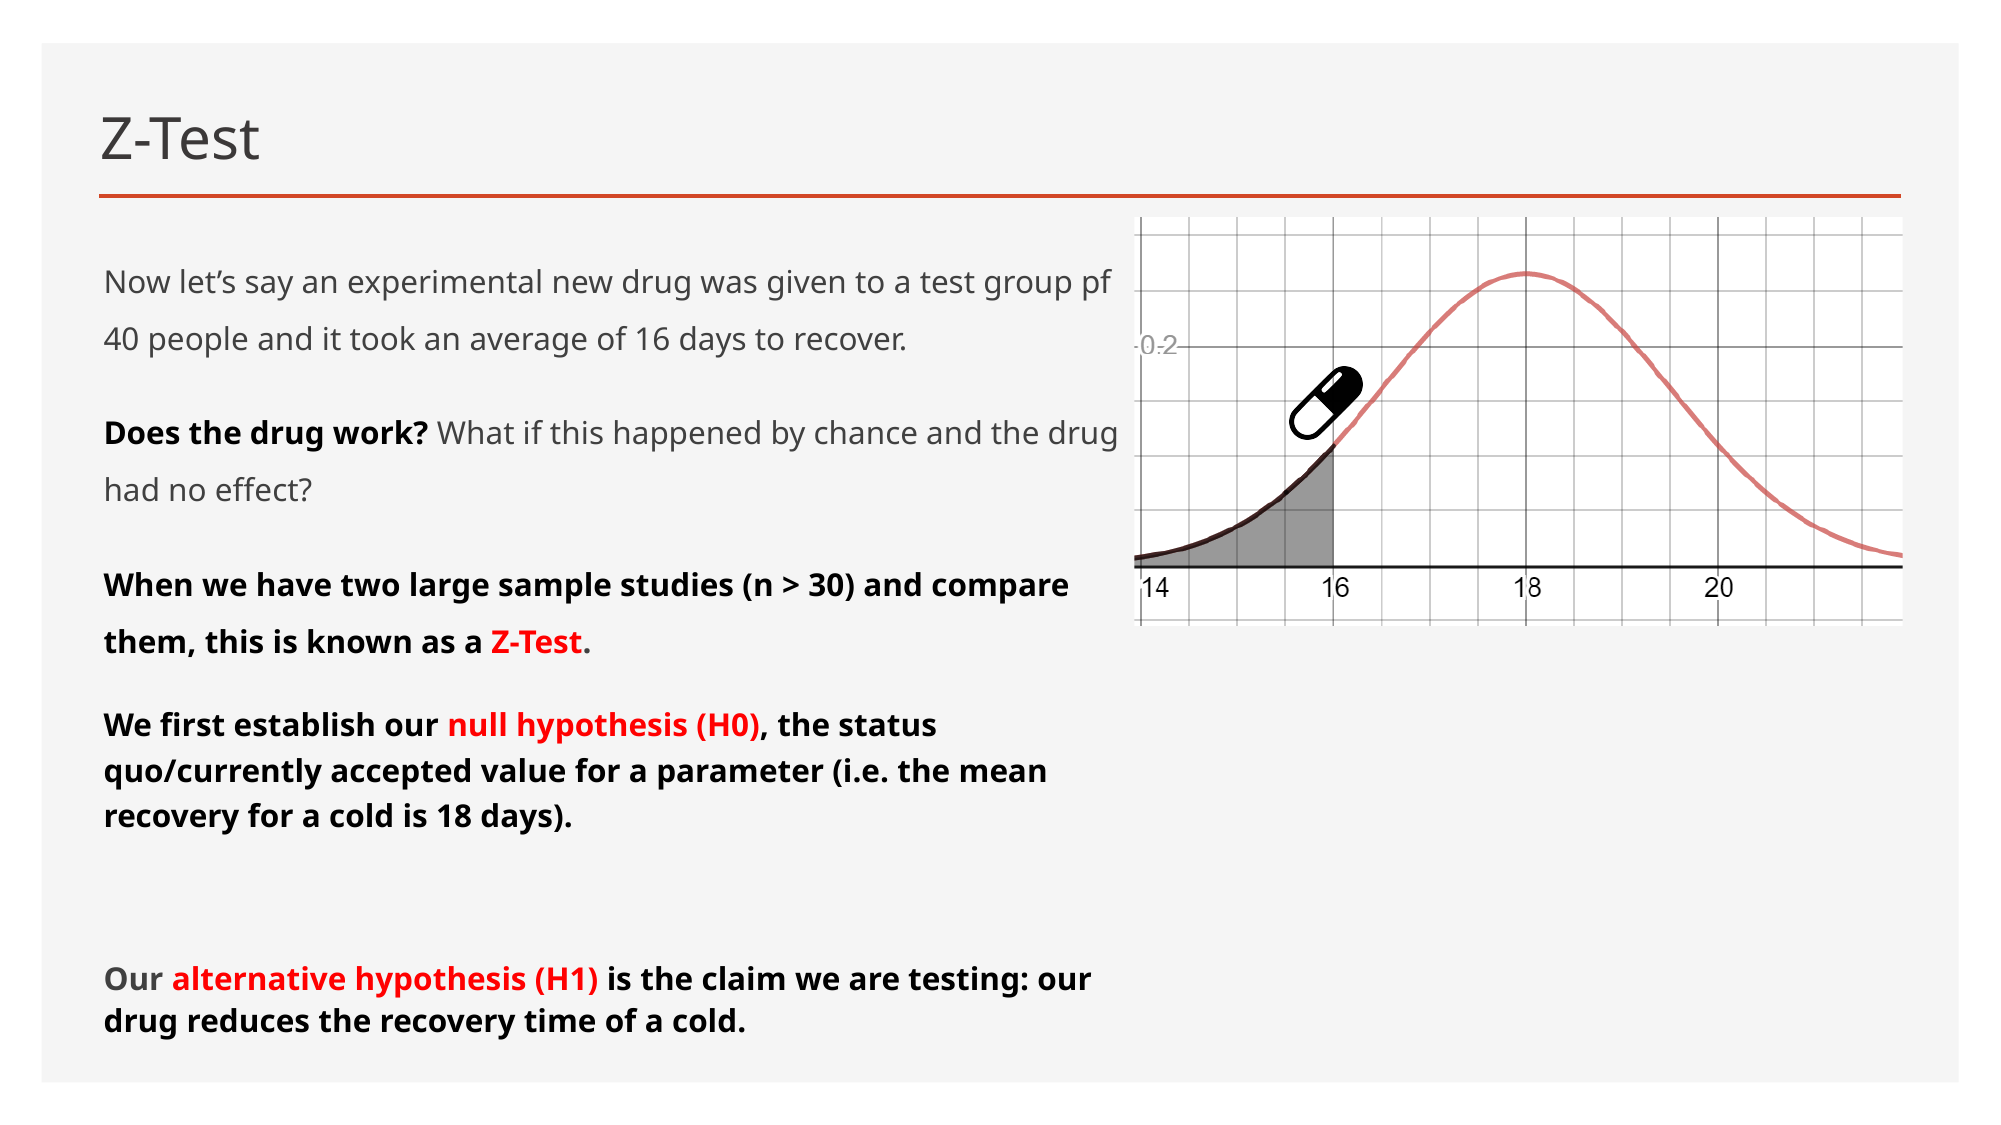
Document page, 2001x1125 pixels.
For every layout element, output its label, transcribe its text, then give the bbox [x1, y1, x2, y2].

title Z-Test [85, 73, 1214, 179]
picture [1134, 217, 1903, 626]
